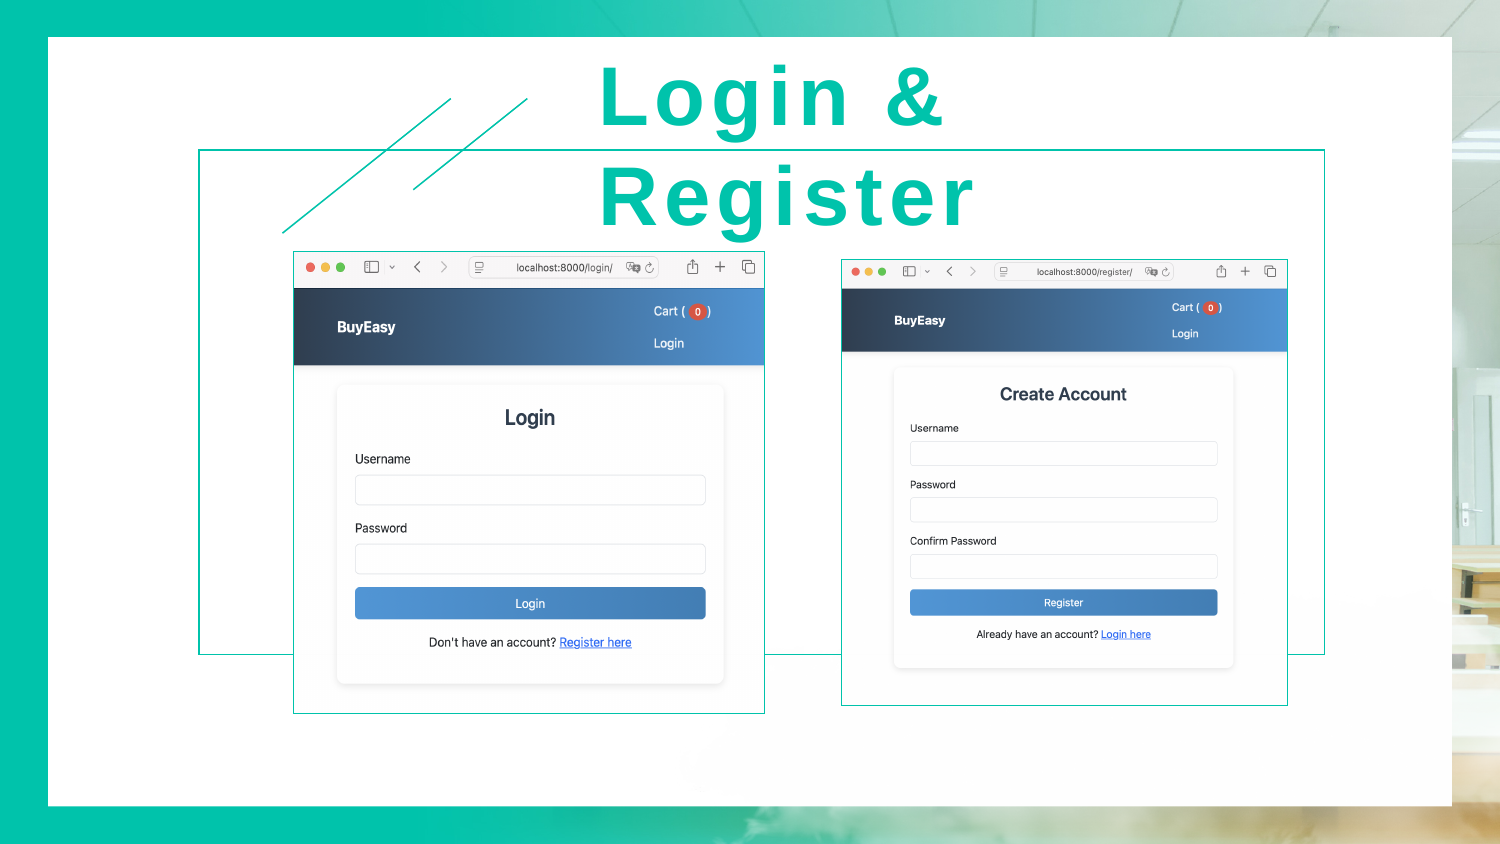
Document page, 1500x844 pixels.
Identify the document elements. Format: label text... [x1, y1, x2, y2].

text_box [198, 149, 1326, 656]
picture [0, 0, 1500, 844]
text_box Login & Register [583, 34, 1003, 250]
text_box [282, 98, 528, 234]
